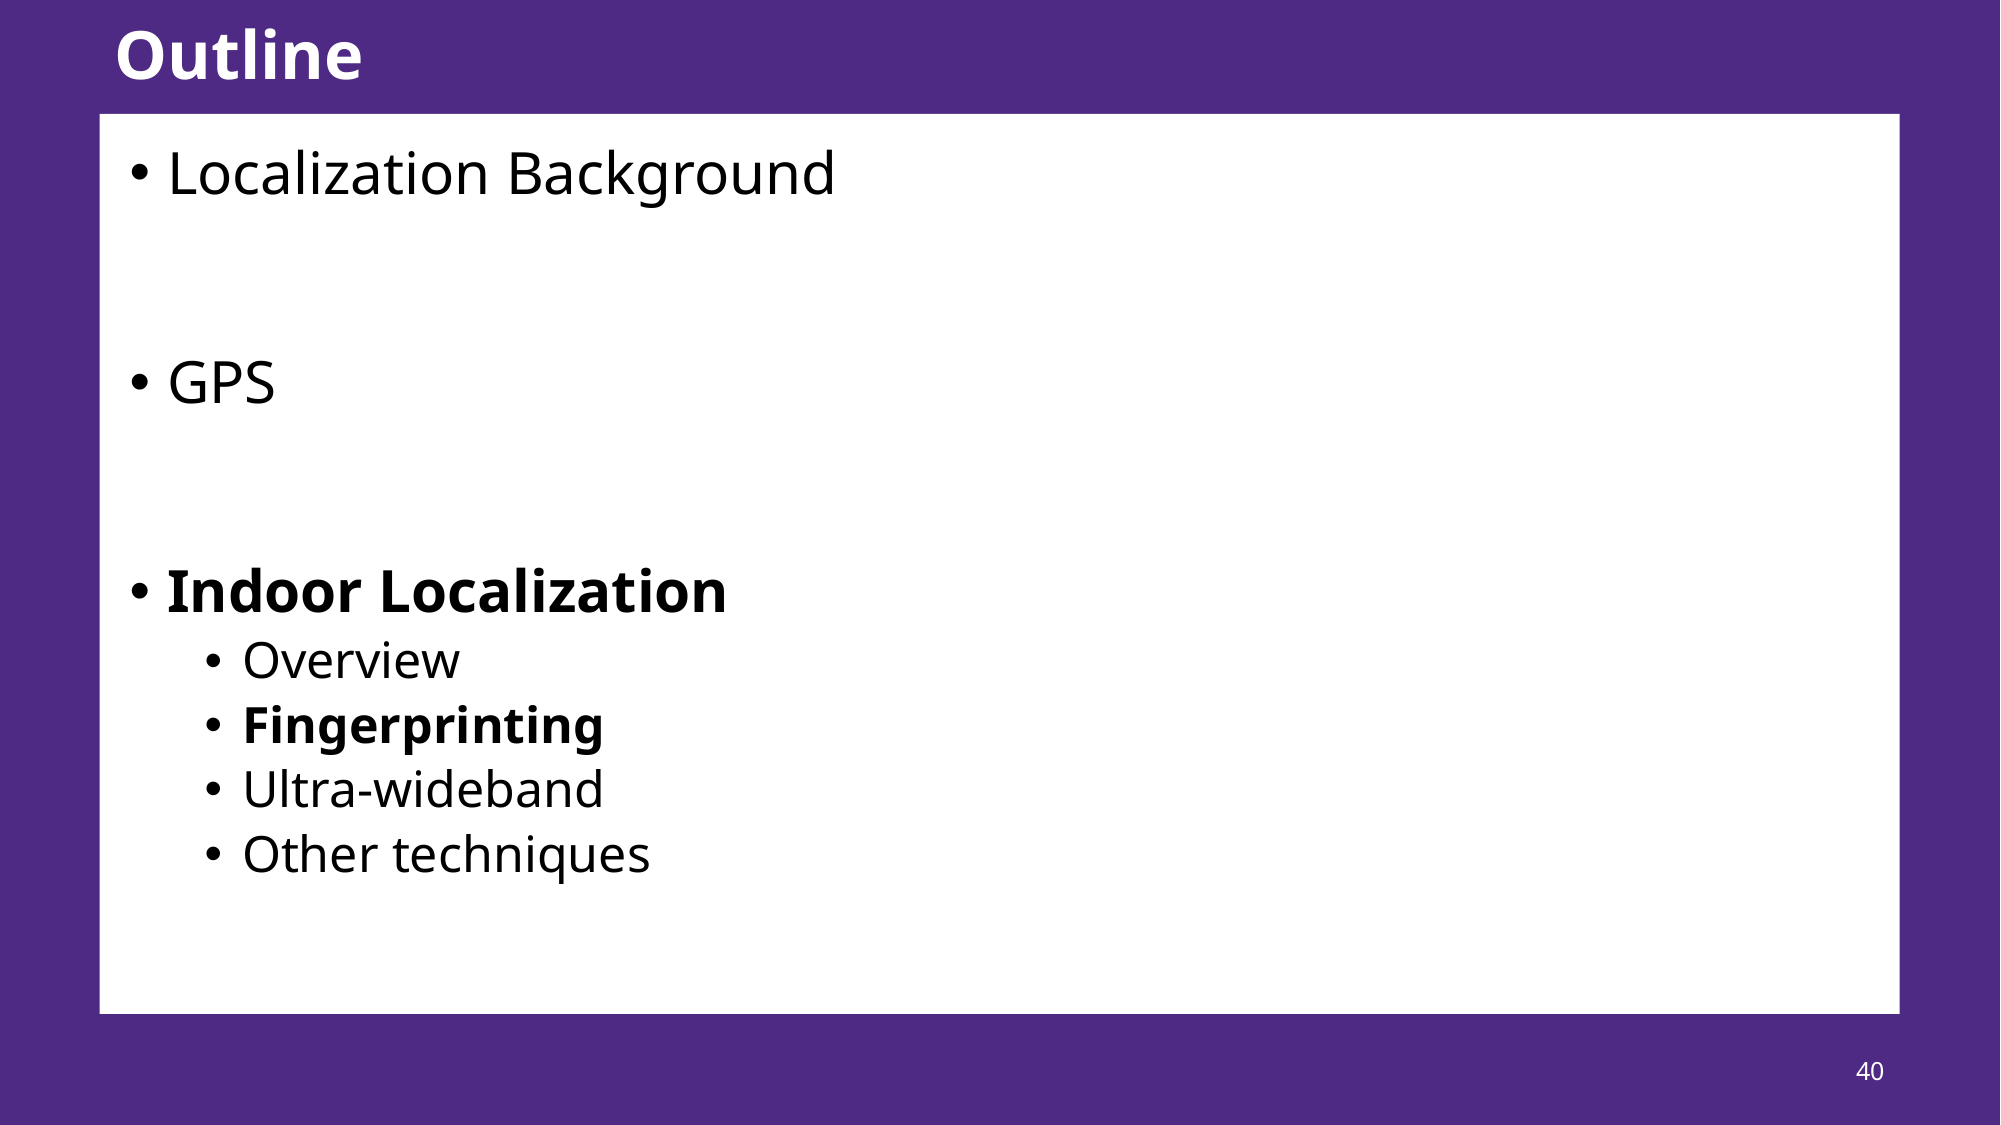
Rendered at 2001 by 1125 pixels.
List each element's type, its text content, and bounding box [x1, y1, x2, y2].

list Localization Background GPS Indoor Localization Overview Fingerprinting Ultra-wideband Other techniques [99, 114, 1900, 1014]
title Outline [99, 1, 1900, 114]
slide_number 40 [1749, 1042, 1900, 1103]
